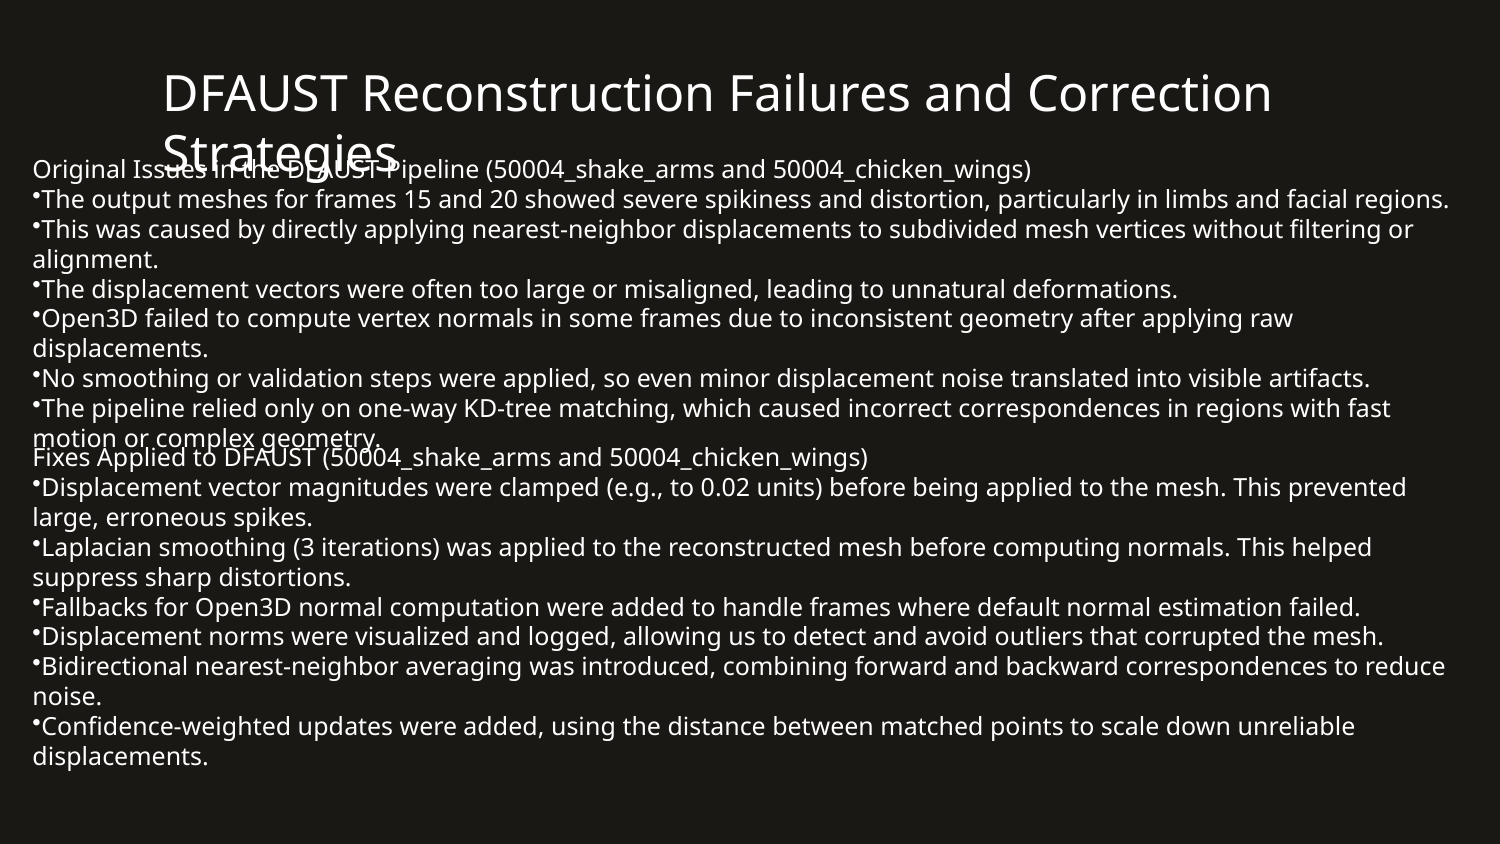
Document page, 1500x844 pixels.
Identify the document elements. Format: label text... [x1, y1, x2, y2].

text_box Original Issues in the DFAUST Pipeline (50004_shake_arms and 50004_chicken_wings) The output meshes for frames 15 and 20 showed severe spikiness and distortion, particularly in limbs and facial regions. This was caused by directly applying nearest-neighbor displacements to subdivided mesh vertices without filtering or alignment. The displacement vectors were often too large or misaligned, leading to unnatural deformations. Open3D failed to compute vertex normals in some frames due to inconsistent geometry after applying raw displacements. No smoothing or validation steps were applied, so even minor displacement noise translated into visible artifacts. The pipeline relied only on one-way KD-tree matching, which caused incorrect correspondences in regions with fast motion or complex geometry. [17, 145, 1483, 433]
text_box Fixes Applied to DFAUST (50004_shake_arms and 50004_chicken_wings) Displacement vector magnitudes were clamped (e.g., to 0.02 units) before being applied to the mesh. This prevented large, erroneous spikes. Laplacian smoothing (3 iterations) was applied to the reconstructed mesh before computing normals. This helped suppress sharp distortions. Fallbacks for Open3D normal computation were added to handle frames where default normal estimation failed. Displacement norms were visualized and logged, allowing us to detect and avoid outliers that corrupted the mesh. Bidirectional nearest-neighbor averaging was introduced, combining forward and backward correspondences to reduce noise. Confidence-weighted updates were added, using the distance between matched points to scale down unreliable displacements. [17, 433, 1483, 808]
text_box DFAUST Reconstruction Failures and Correction Strategies [148, 54, 1500, 190]
